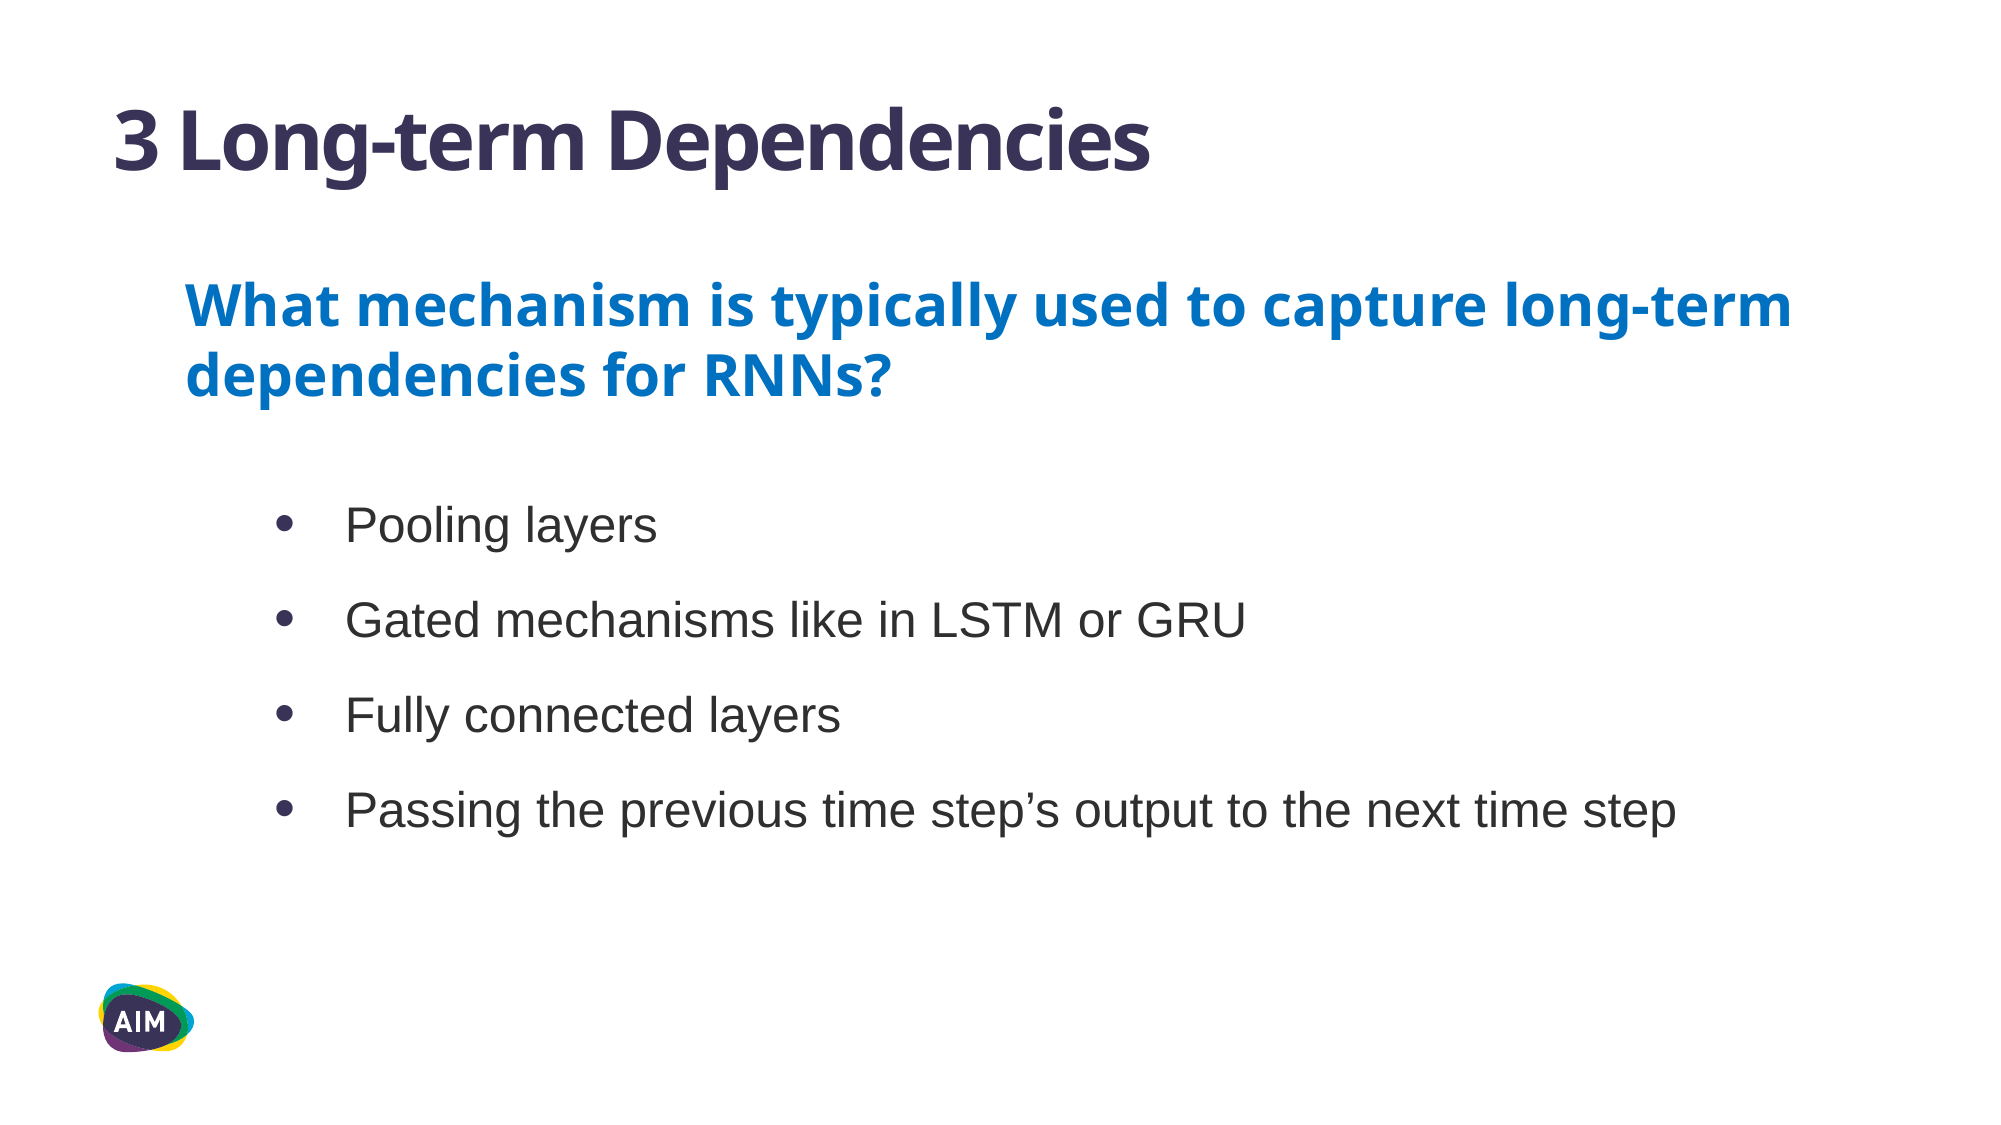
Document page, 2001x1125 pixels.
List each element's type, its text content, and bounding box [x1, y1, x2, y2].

title 3 Long-term Dependencies [114, 38, 1886, 244]
list Pooling layers Gated mechanisms like in LSTM or GRU Fully connected layers Passing the previous time step’s output to the next time step [226, 485, 1887, 928]
text_box What mechanism is typically used to capture long-term dependencies for RNNs? [185, 200, 1928, 484]
